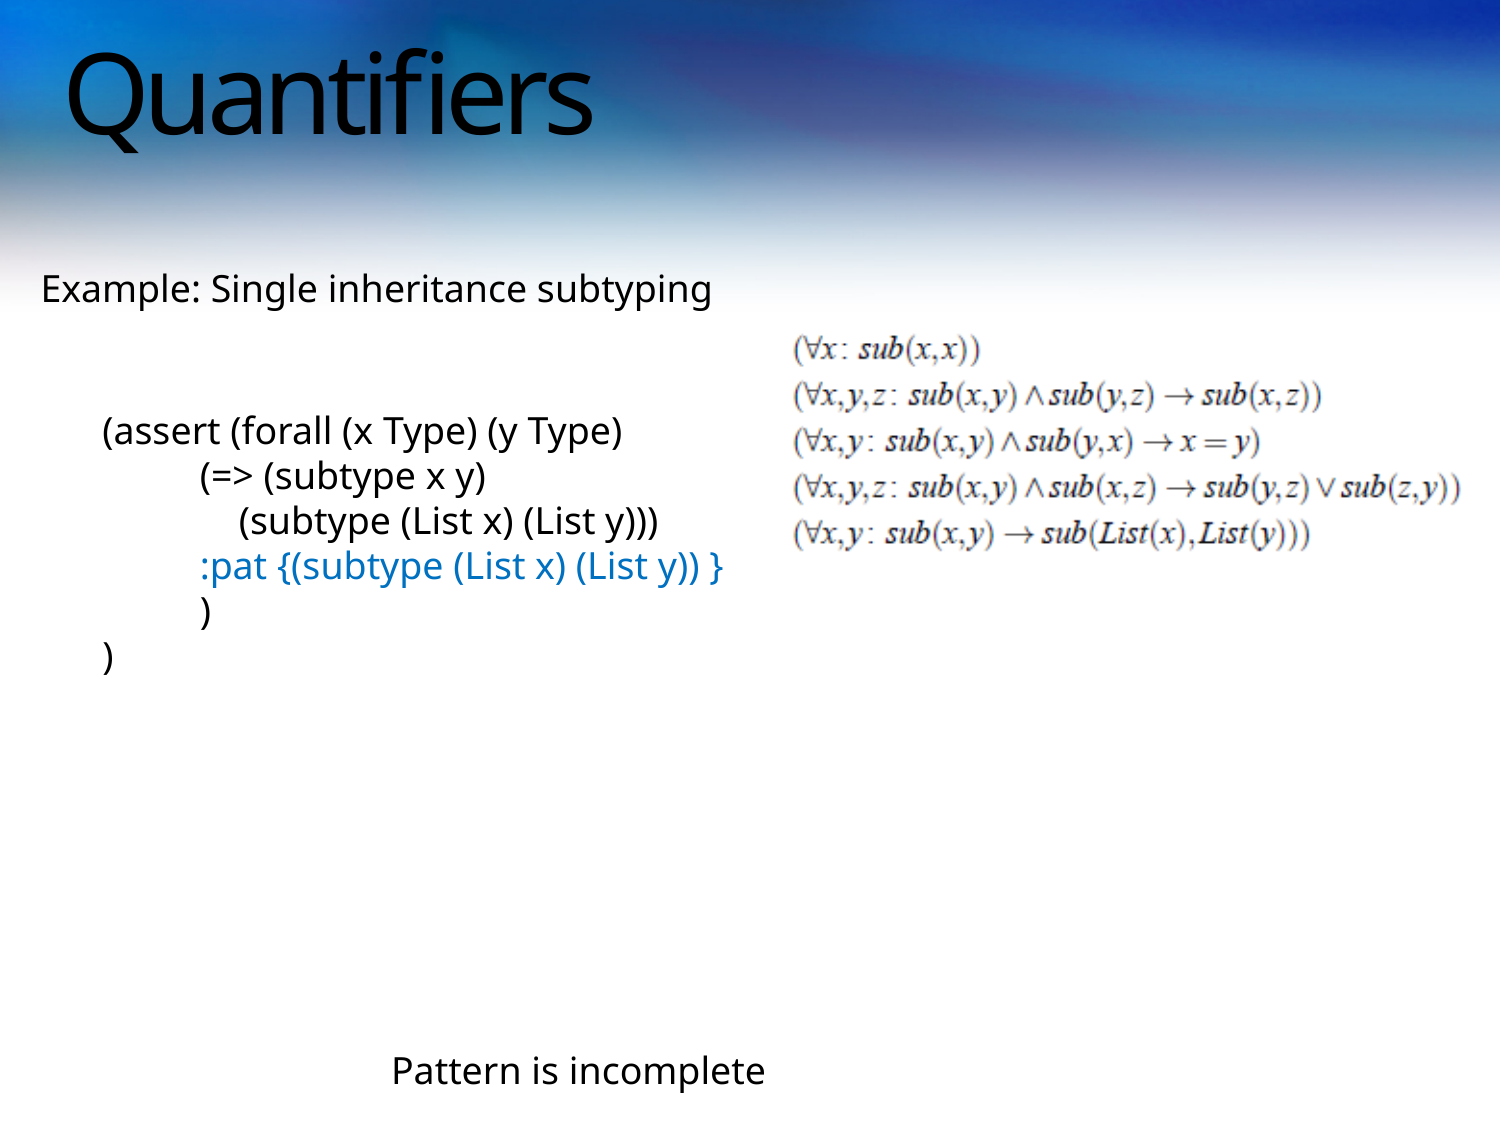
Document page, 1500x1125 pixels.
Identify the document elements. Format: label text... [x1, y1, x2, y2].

text_box Example: Single inheritance subtyping [25, 257, 729, 317]
text_box (assert (forall (x Type) (y Type) (=> (subtype x y) (subtype (List x) (List y))) :pat {(subtype (List x) (List y)) } ) ) [87, 399, 749, 685]
picture [0, 0, 1500, 1125]
title Quantifiers [62, 37, 1438, 161]
